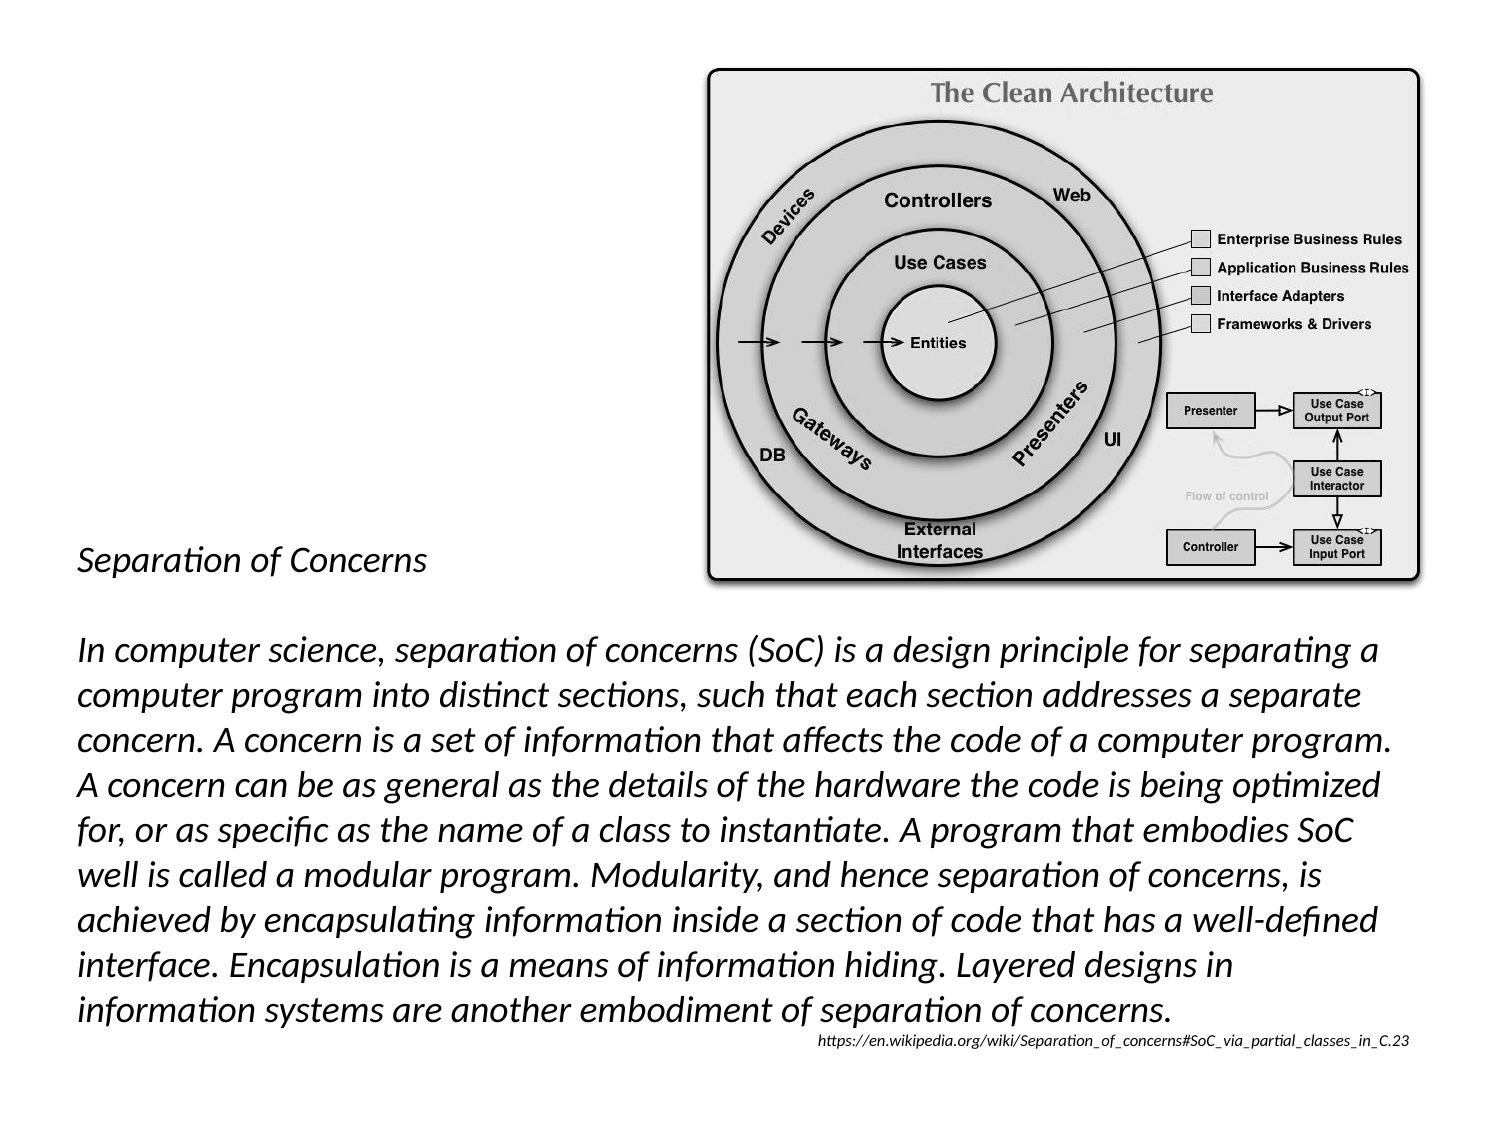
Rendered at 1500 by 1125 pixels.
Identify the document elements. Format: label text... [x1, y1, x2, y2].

picture [687, 51, 1438, 604]
text_box Separation of Concerns In computer science, separation of concerns (SoC) is a design principle for separating a computer program into distinct sections, such that each section addresses a separate concern. A concern is a set of information that affects the code of a computer program. A concern can be as general as the details of the hardware the code is being optimized for, or as specific as the name of a class to instantiate. A program that embodies SoC well is called a modular program. Modularity, and hence separation of concerns, is achieved by encapsulating information inside a section of code that has a well-defined interface. Encapsulation is a means of information hiding. Layered designs in information systems are another embodiment of separation of concerns. https://en.wikipedia.org/wiki/Separation_of_concerns#SoC_via_partial_classes_in_C.23 [62, 527, 1425, 1057]
